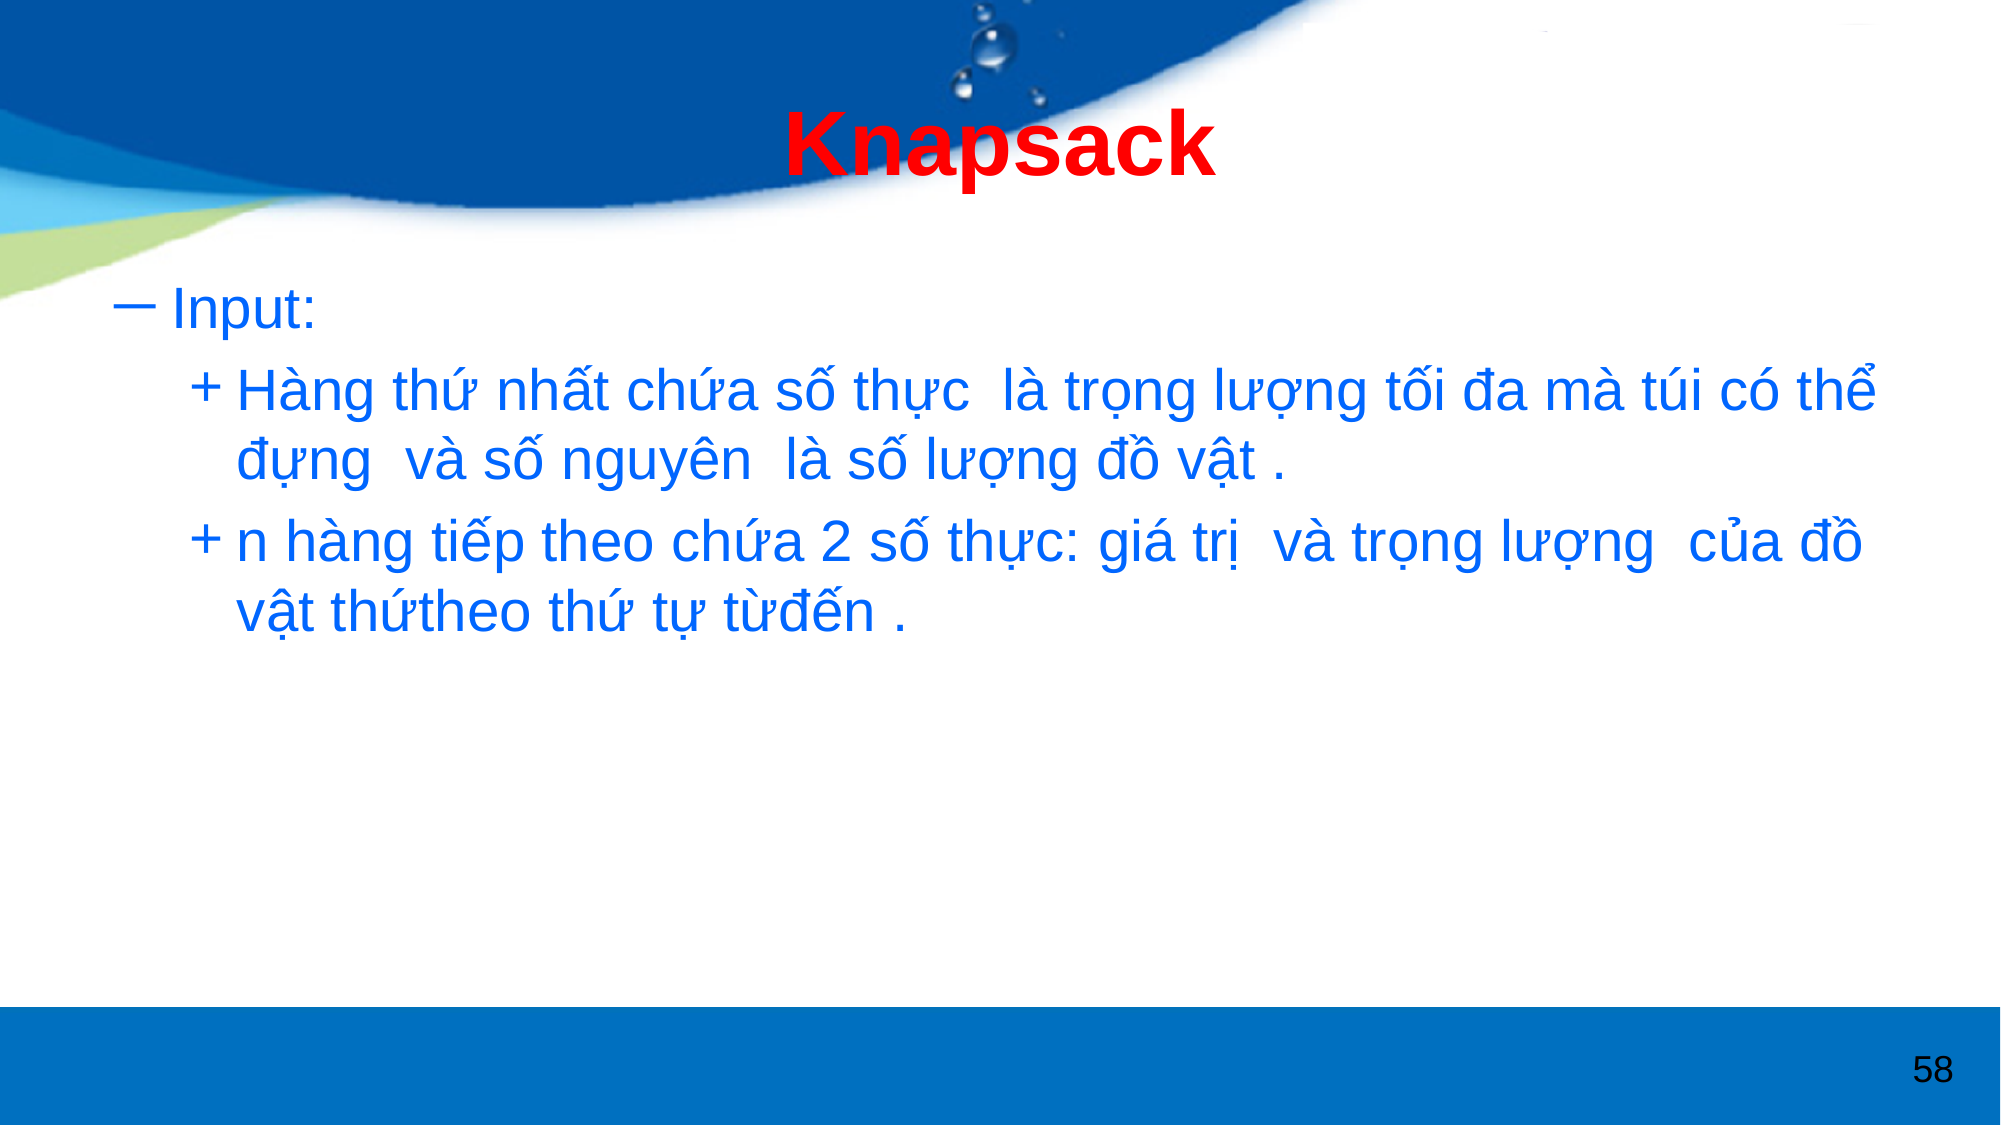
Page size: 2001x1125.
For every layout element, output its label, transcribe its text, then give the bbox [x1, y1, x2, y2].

title Knapsack [99, 45, 1900, 233]
picture [0, 0, 2001, 1125]
